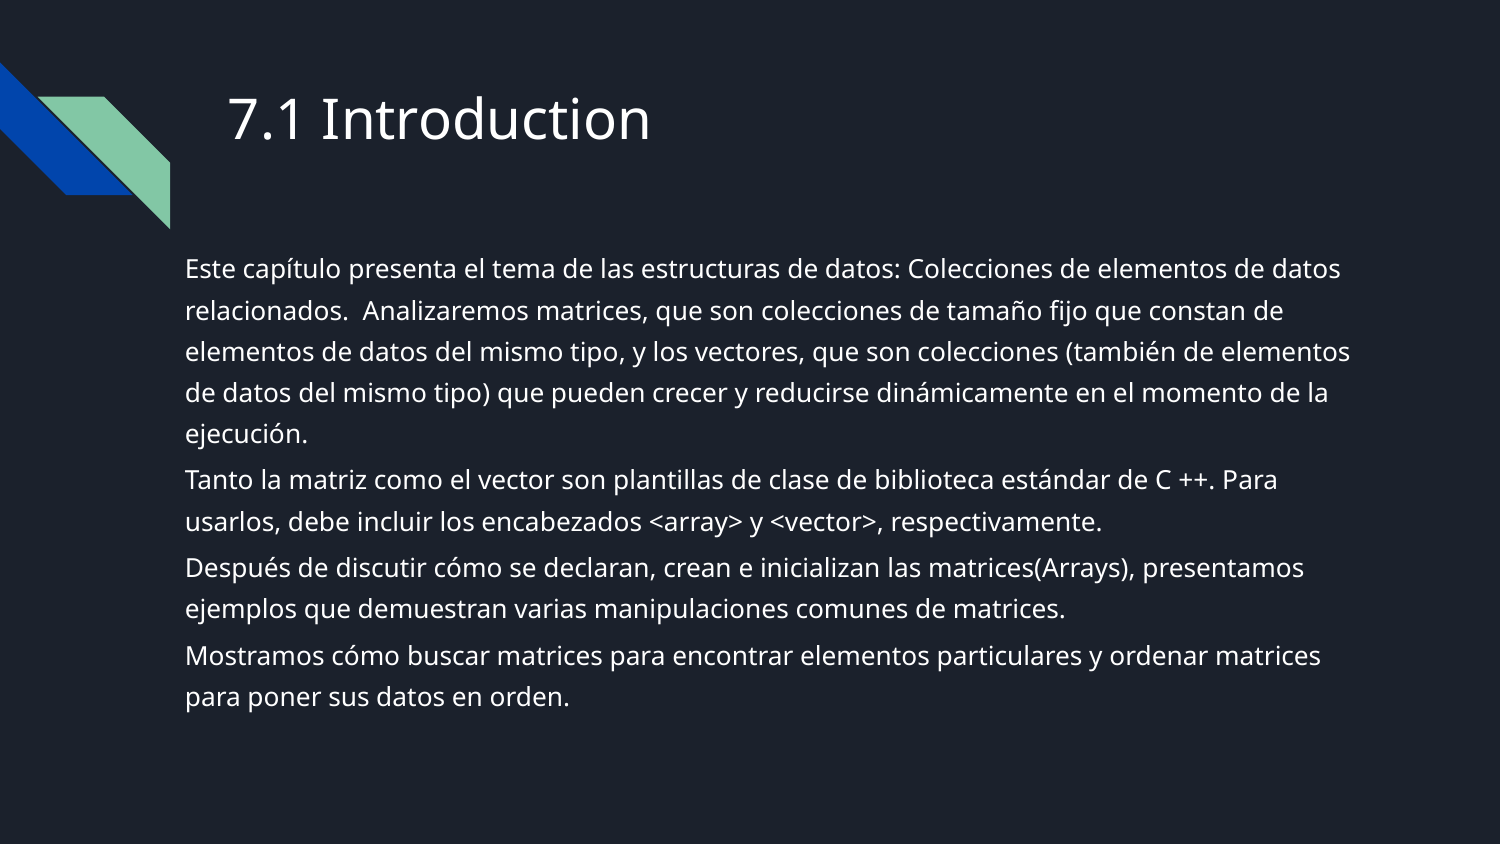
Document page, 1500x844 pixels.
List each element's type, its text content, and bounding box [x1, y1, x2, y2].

list Este capítulo presenta el tema de las estructuras de datos: Colecciones de elementos de datos relacionados. Analizaremos matrices, que son colecciones de tamaño fijo que constan de elementos de datos del mismo tipo, y los vectores, que son colecciones (también de elementos de datos del mismo tipo) que pueden crecer y reducirse dinámicamente en el momento de la ejecución. Tanto la matriz como el vector son plantillas de clase de biblioteca estándar de C ++. Para usarlos, debe incluir los encabezados <array> y <vector>, respectivamente. Después de discutir cómo se declaran, crean e inicializan las matrices(Arrays), presentamos ejemplos que demuestran varias manipulaciones comunes de matrices. Mostramos cómo buscar matrices para encontrar elementos particulares y ordenar matrices para poner sus datos en orden. [169, 230, 1368, 735]
title 7.1 Introduction [212, 64, 1368, 215]
